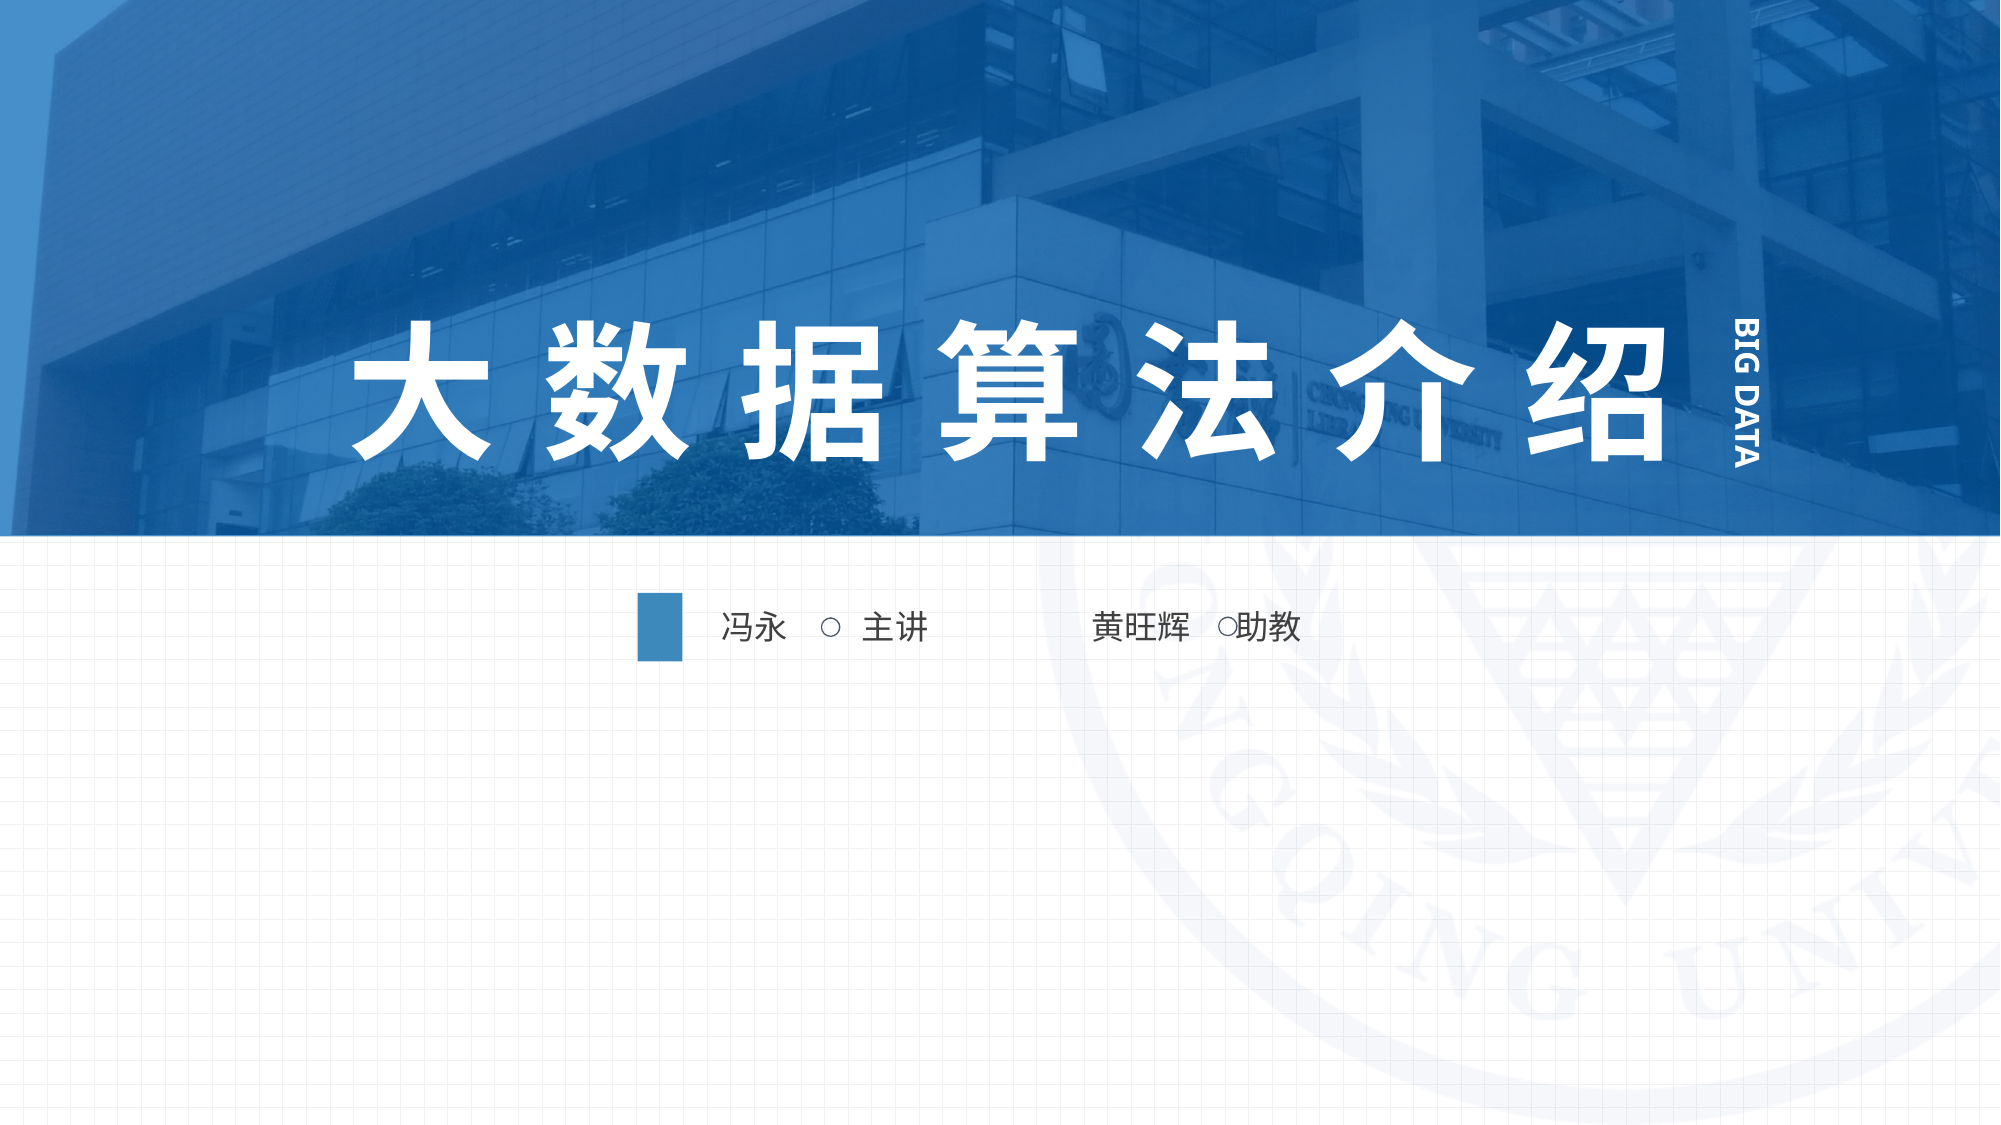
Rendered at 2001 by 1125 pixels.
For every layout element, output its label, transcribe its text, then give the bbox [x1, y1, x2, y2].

text_box 冯永 主讲 黄旺辉 助教 [706, 598, 1038, 654]
picture [0, 0, 2000, 1125]
text_box [682, 592, 1038, 670]
text_box [820, 617, 841, 637]
text_box [637, 592, 683, 662]
